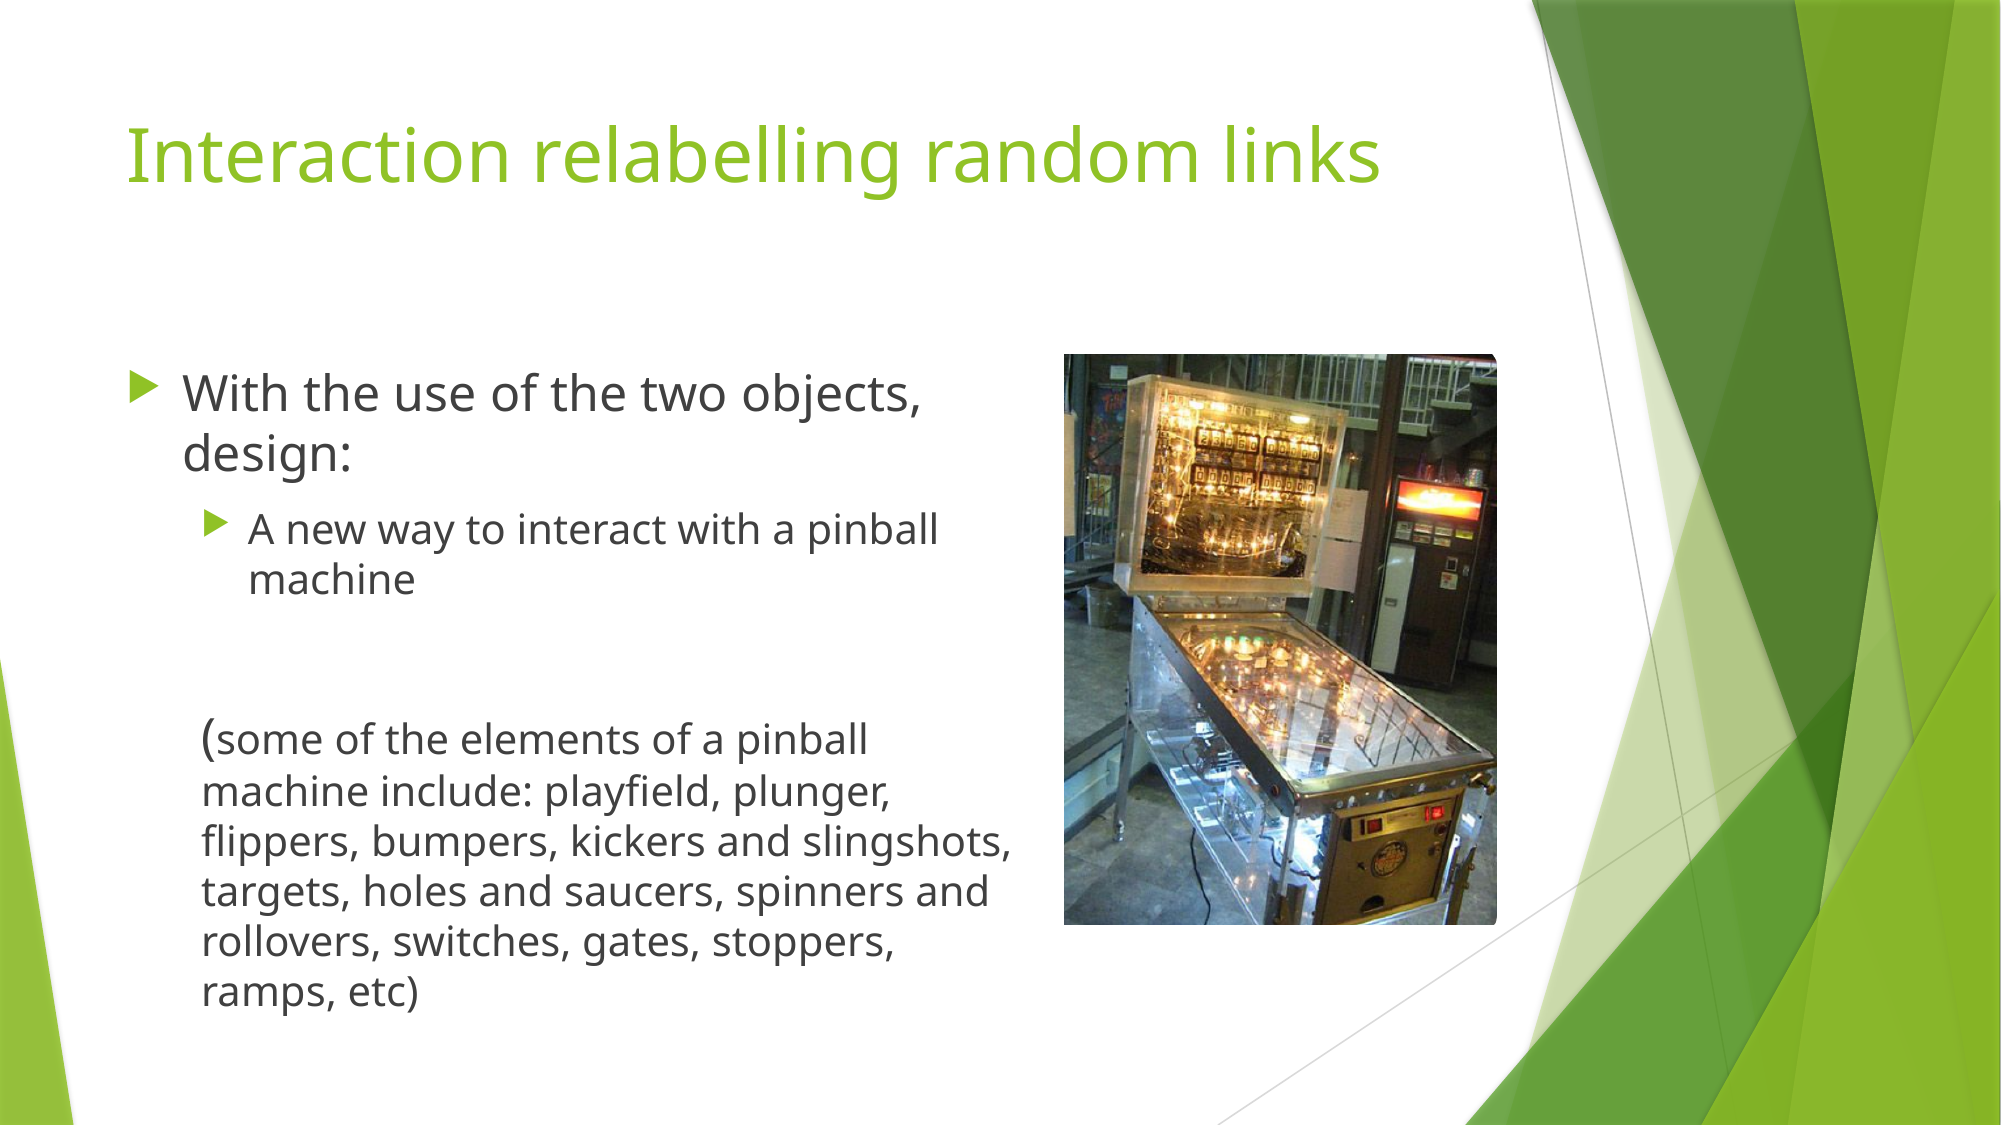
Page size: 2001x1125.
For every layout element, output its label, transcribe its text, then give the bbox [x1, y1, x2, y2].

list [1063, 353, 1497, 926]
title Interaction relabelling random links [111, 99, 1522, 317]
list With the use of the two objects, design: A new way to interact with a pinball machine (some of the elements of a pinball machine include: playfield, plunger, flippers, bumpers, kickers and slingshots, targets, holes and saucers, spinners and rollovers, switches, gates, stoppers, ramps, etc) [111, 354, 1033, 1025]
